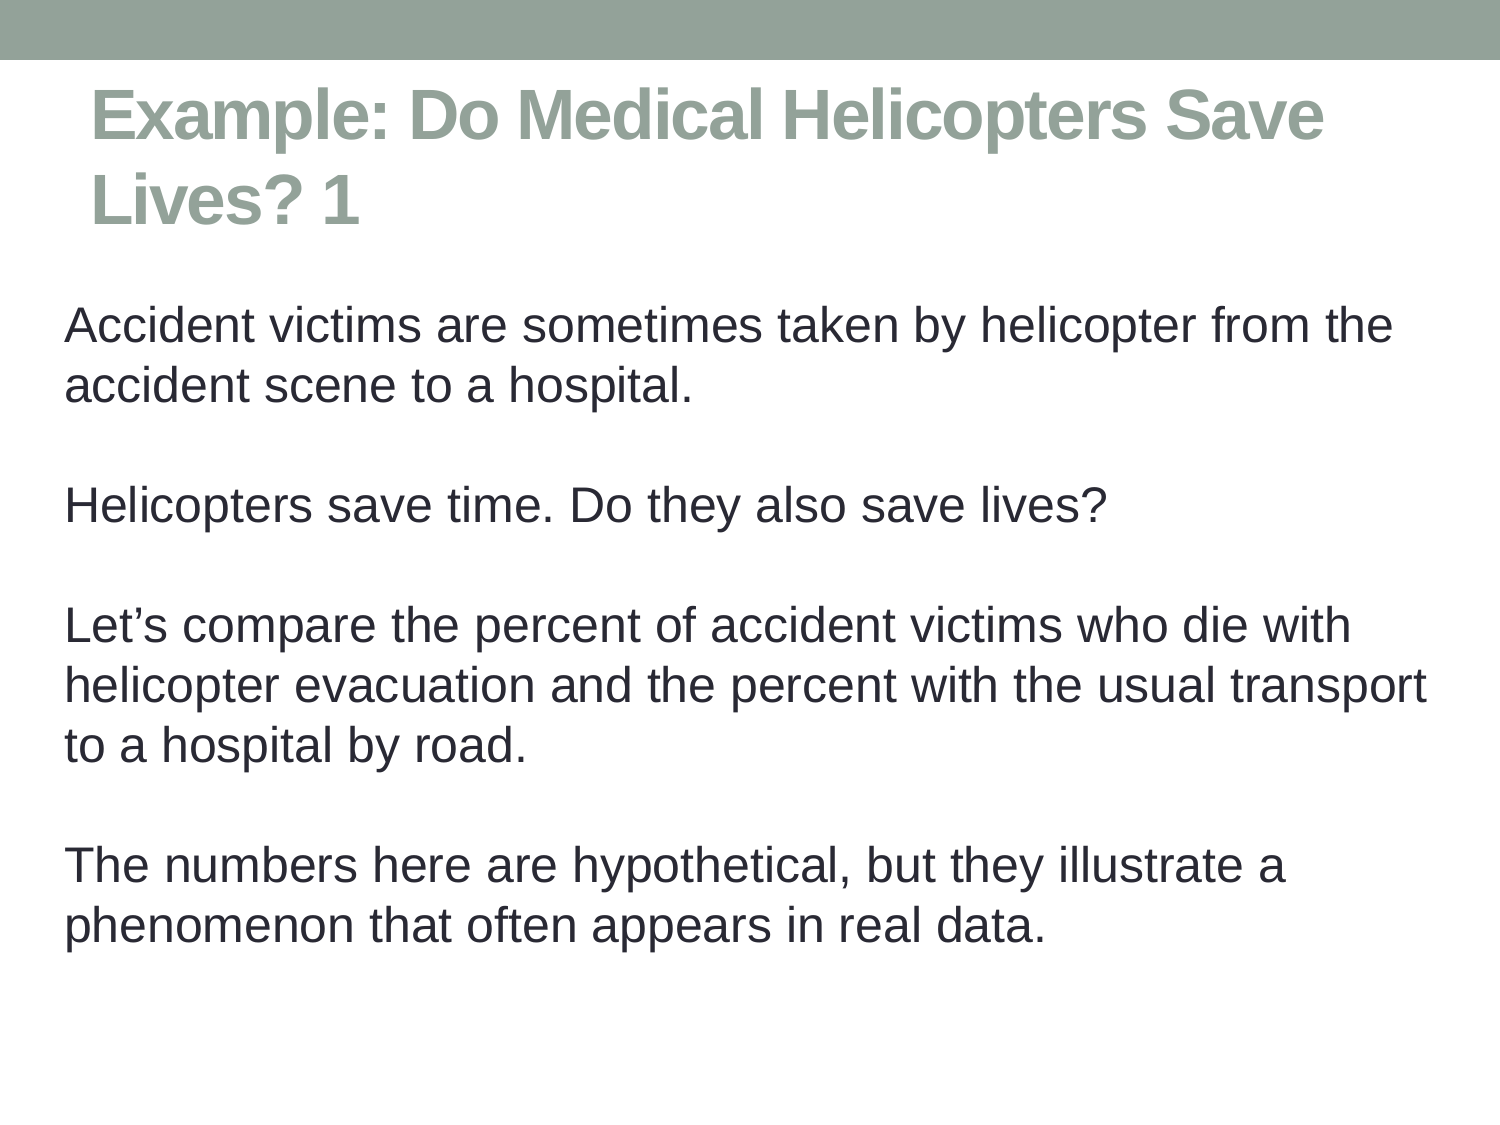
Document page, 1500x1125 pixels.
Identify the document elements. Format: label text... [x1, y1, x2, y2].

text_box Accident victims are sometimes taken by helicopter from the accident scene to a hospital. Helicopters save time. Do they also save lives? Let’s compare the percent of accident victims who die with helicopter evacuation and the percent with the usual transport to a hospital by road. The numbers here are hypothetical, but they illustrate a phenomenon that often appears in real data. [49, 284, 1487, 960]
title Example: Do Medical Helicopters Save Lives? 1 [75, 60, 1425, 248]
